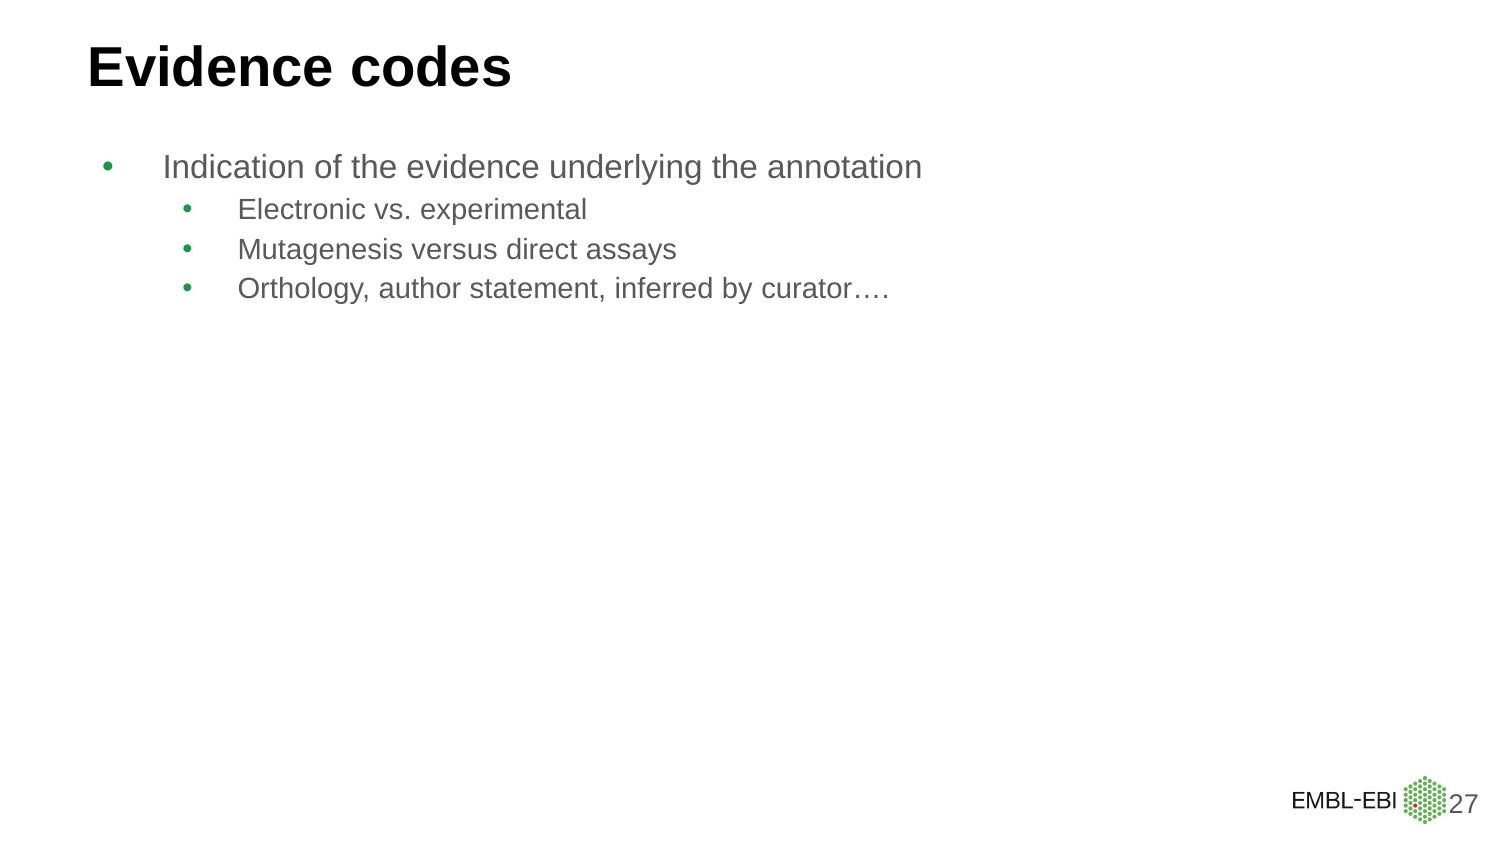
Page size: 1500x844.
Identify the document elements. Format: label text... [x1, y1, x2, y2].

title Evidence codes [87, 37, 1425, 132]
list Indication of the evidence underlying the annotation Electronic vs. experimental Mutagenesis versus direct assays Orthology, author statement, inferred by curator…. [87, 150, 1425, 686]
picture [1293, 776, 1446, 824]
slide_number ‹#› [1403, 779, 1494, 844]
